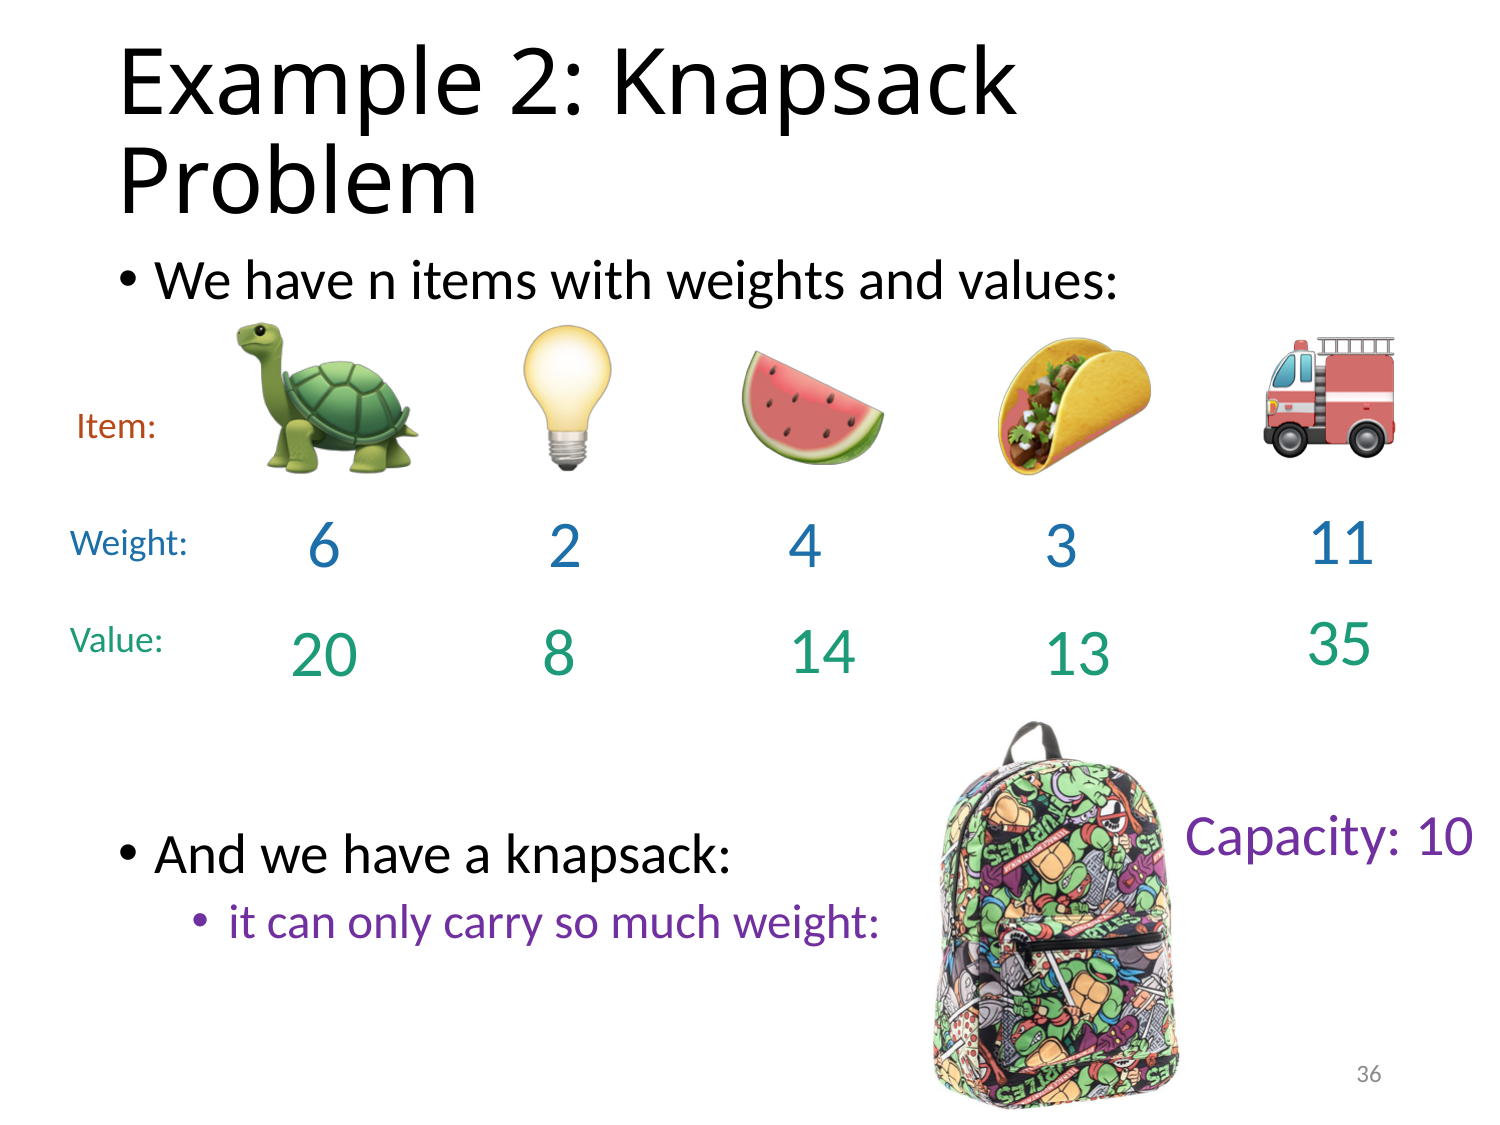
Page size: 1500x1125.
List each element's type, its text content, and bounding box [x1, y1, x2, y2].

list We have n items with weights and values: And we have a knapsack: it can only carry so much weight: [103, 243, 1397, 957]
text_box 2 [533, 493, 646, 588]
picture [997, 327, 1152, 482]
text_box 8 [527, 601, 640, 697]
picture [1263, 327, 1397, 462]
text_box 4 [774, 493, 887, 588]
text_box 20 [275, 602, 388, 697]
text_box Weight: [54, 510, 205, 571]
text_box Item: [61, 394, 212, 454]
text_box 13 [1028, 601, 1141, 696]
slide_number 36 [1264, 1042, 1397, 1103]
text_box 14 [774, 599, 887, 695]
text_box 6 [292, 493, 405, 588]
picture [491, 322, 644, 474]
text_box Value: [54, 607, 205, 667]
text_box 3 [1029, 493, 1142, 588]
text_box Capacity: 10 [1264, 789, 1500, 875]
picture [847, 707, 1264, 1124]
picture [739, 327, 887, 474]
text_box 11 [1293, 490, 1406, 585]
text_box 35 [1291, 590, 1404, 686]
picture [233, 287, 421, 474]
title Example 2: Knapsack Problem [101, 25, 1396, 244]
